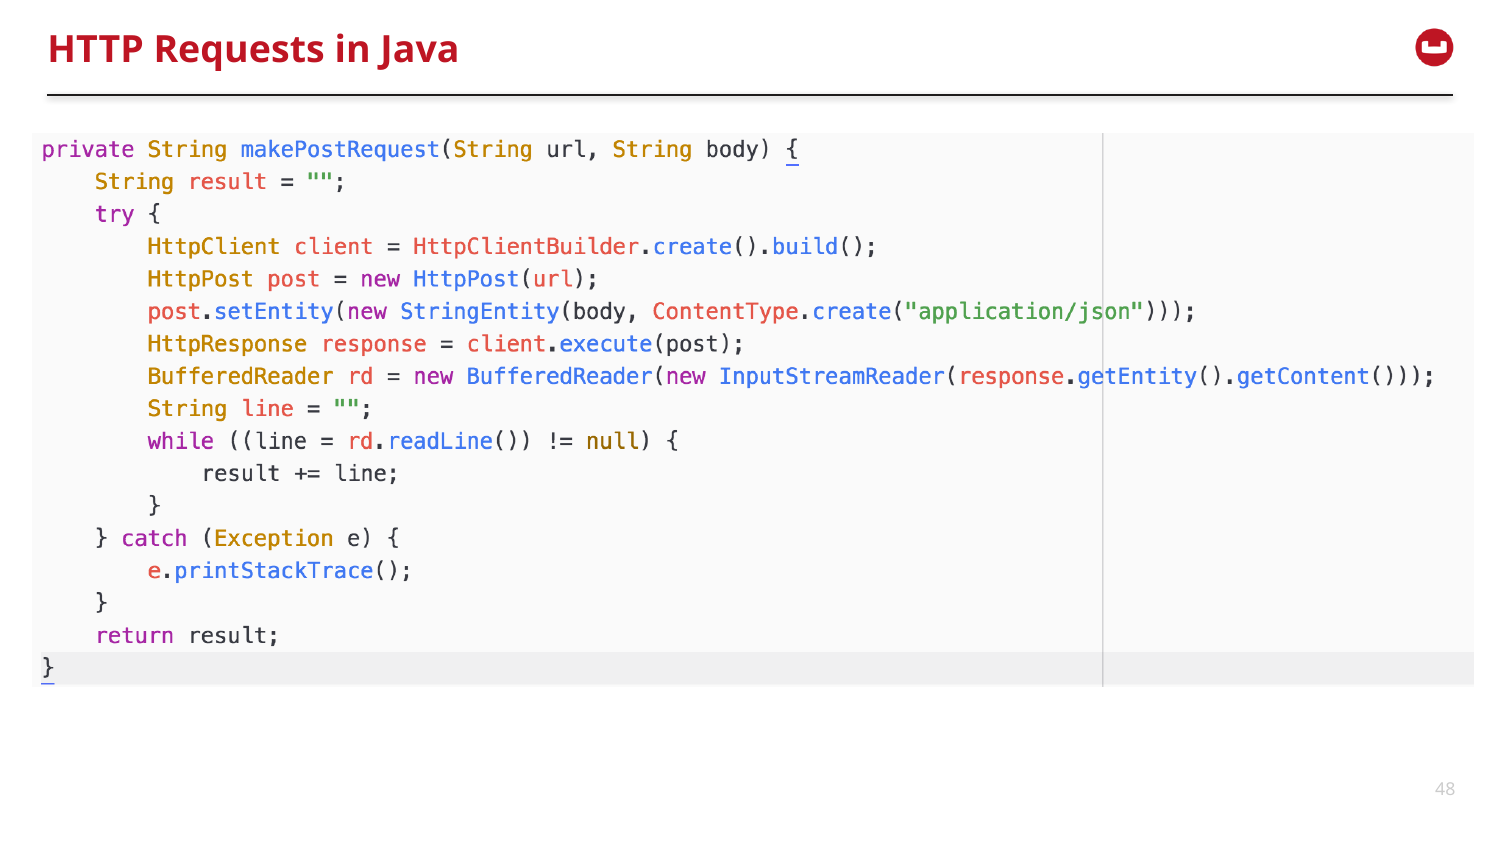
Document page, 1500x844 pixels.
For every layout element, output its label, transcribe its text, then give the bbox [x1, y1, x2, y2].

picture [1414, 27, 1454, 67]
title HTTP Requests in Java [32, 7, 1345, 96]
picture [32, 133, 1474, 687]
